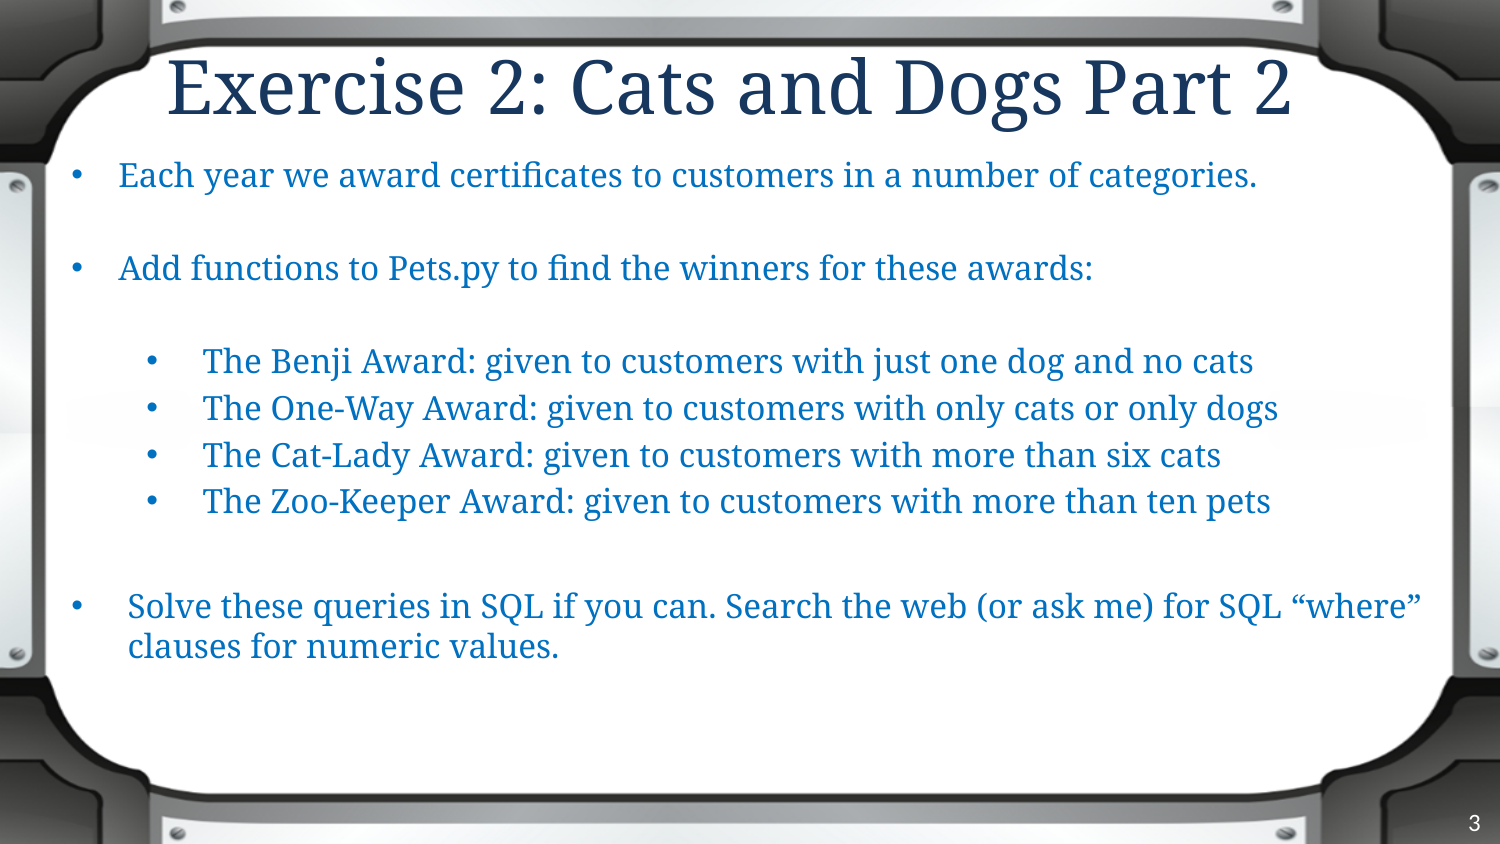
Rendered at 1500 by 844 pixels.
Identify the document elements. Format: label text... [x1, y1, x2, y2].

slide_number 3 [1395, 798, 1496, 844]
text_box Each year we award certificates to customers in a number of categories. Add functions to Pets.py to find the winners for these awards: The Benji Award: given to customers with just one dog and no cats The One-Way Award: given to customers with only cats or only dogs The Cat-Lady Award: given to customers with more than six cats The Zoo-Keeper Award: given to customers with more than ten pets Solve these queries in SQL if you can. Search the web (or ask me) for SQL “where” clauses for numeric values. [56, 146, 1450, 731]
picture [0, 0, 1500, 844]
title Exercise 2: Cats and Dogs Part 2 [87, 34, 1375, 135]
